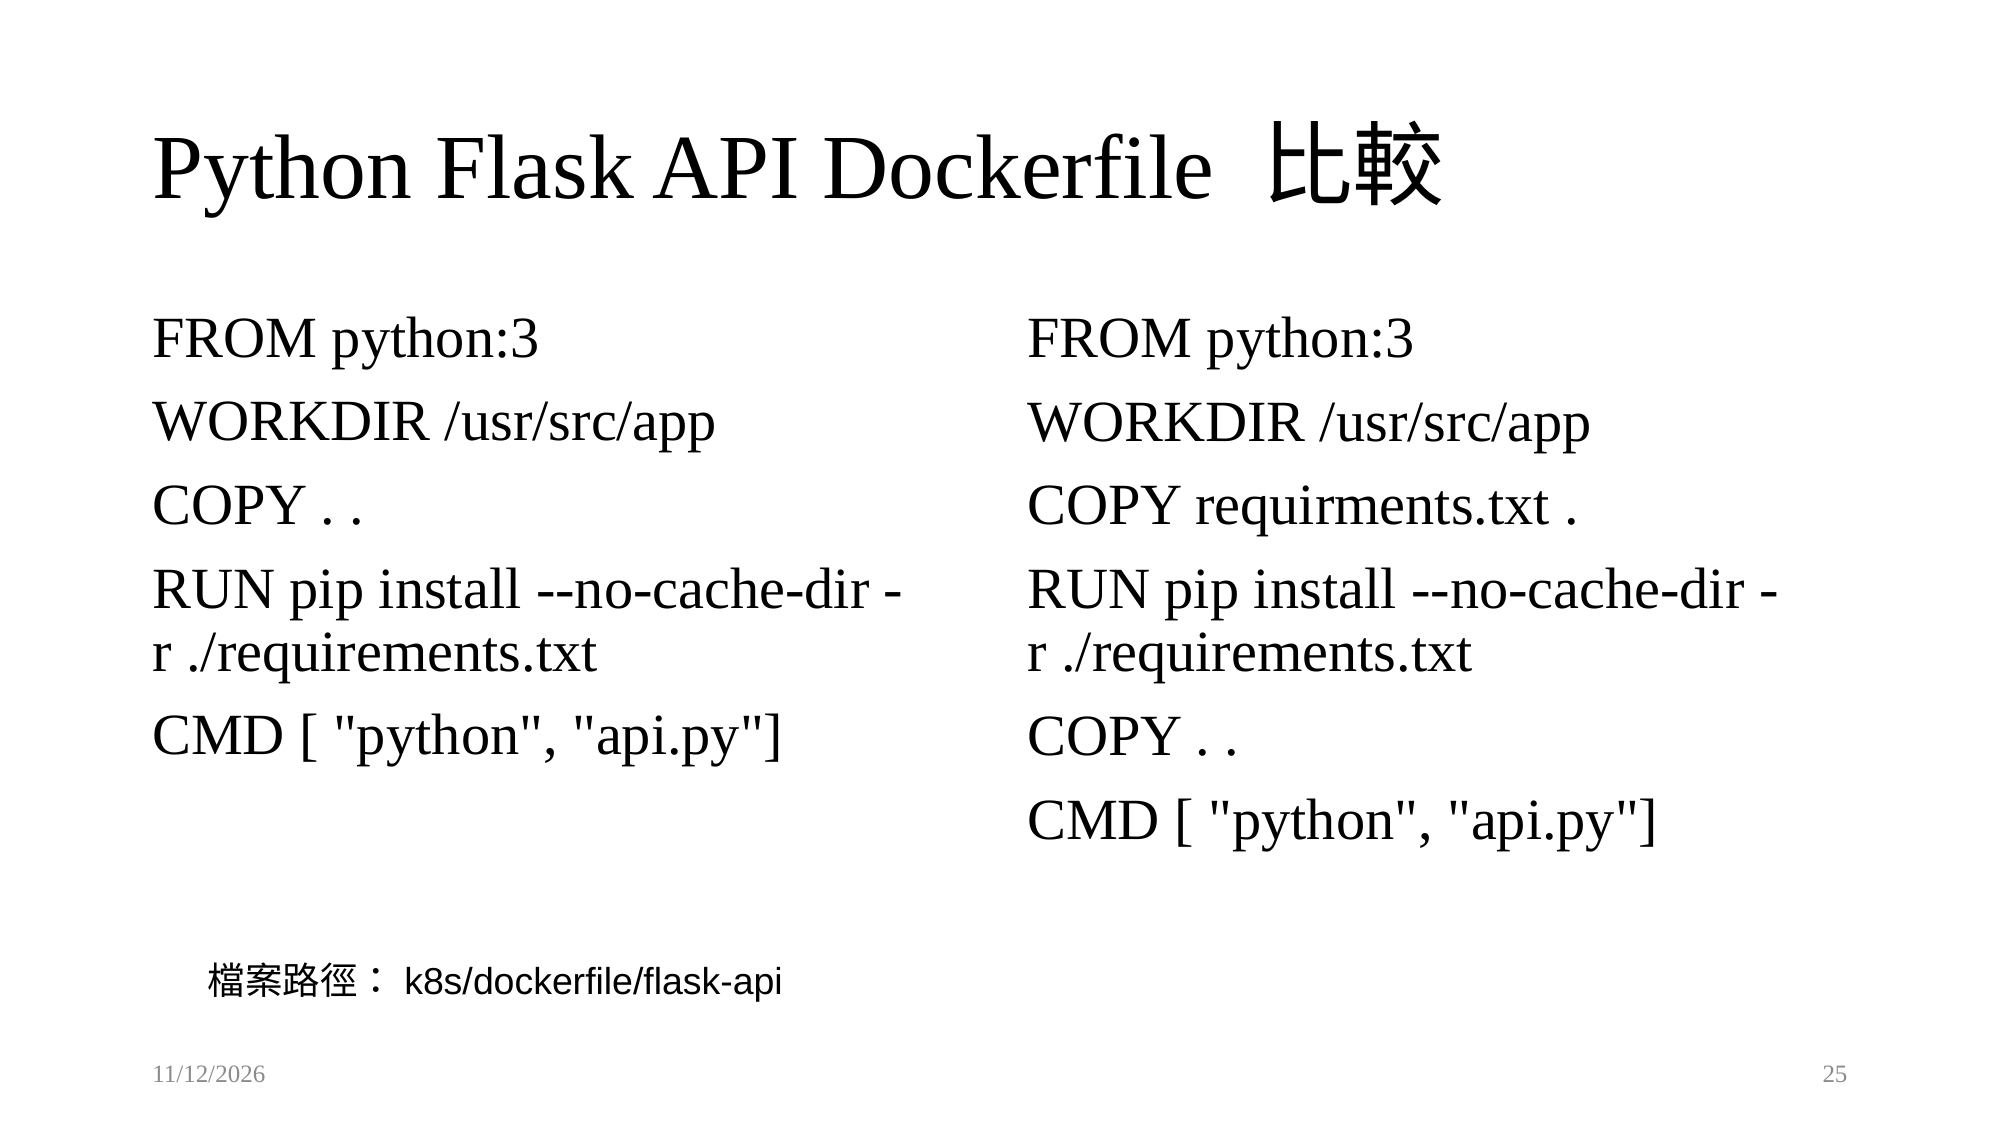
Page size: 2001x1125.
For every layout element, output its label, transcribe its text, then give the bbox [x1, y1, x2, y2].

slide_number 25 [1412, 1042, 1863, 1103]
text_box 檔案路徑：k8s/dockerfile/flask-api [193, 949, 1674, 1010]
list FROM python:3 WORKDIR /usr/src/app COPY requirments.txt . RUN pip install --no-cache-dir -r ./requirements.txt COPY . . CMD [ "python", "api.py"] [1012, 299, 1863, 1014]
list FROM python:3 WORKDIR /usr/src/app COPY . . RUN pip install --no-cache-dir -r ./requirements.txt CMD [ "python", "api.py"] [137, 299, 988, 1014]
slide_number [137, 1042, 588, 1103]
title Python Flask API Dockerfile 比較 [137, 59, 1863, 278]
